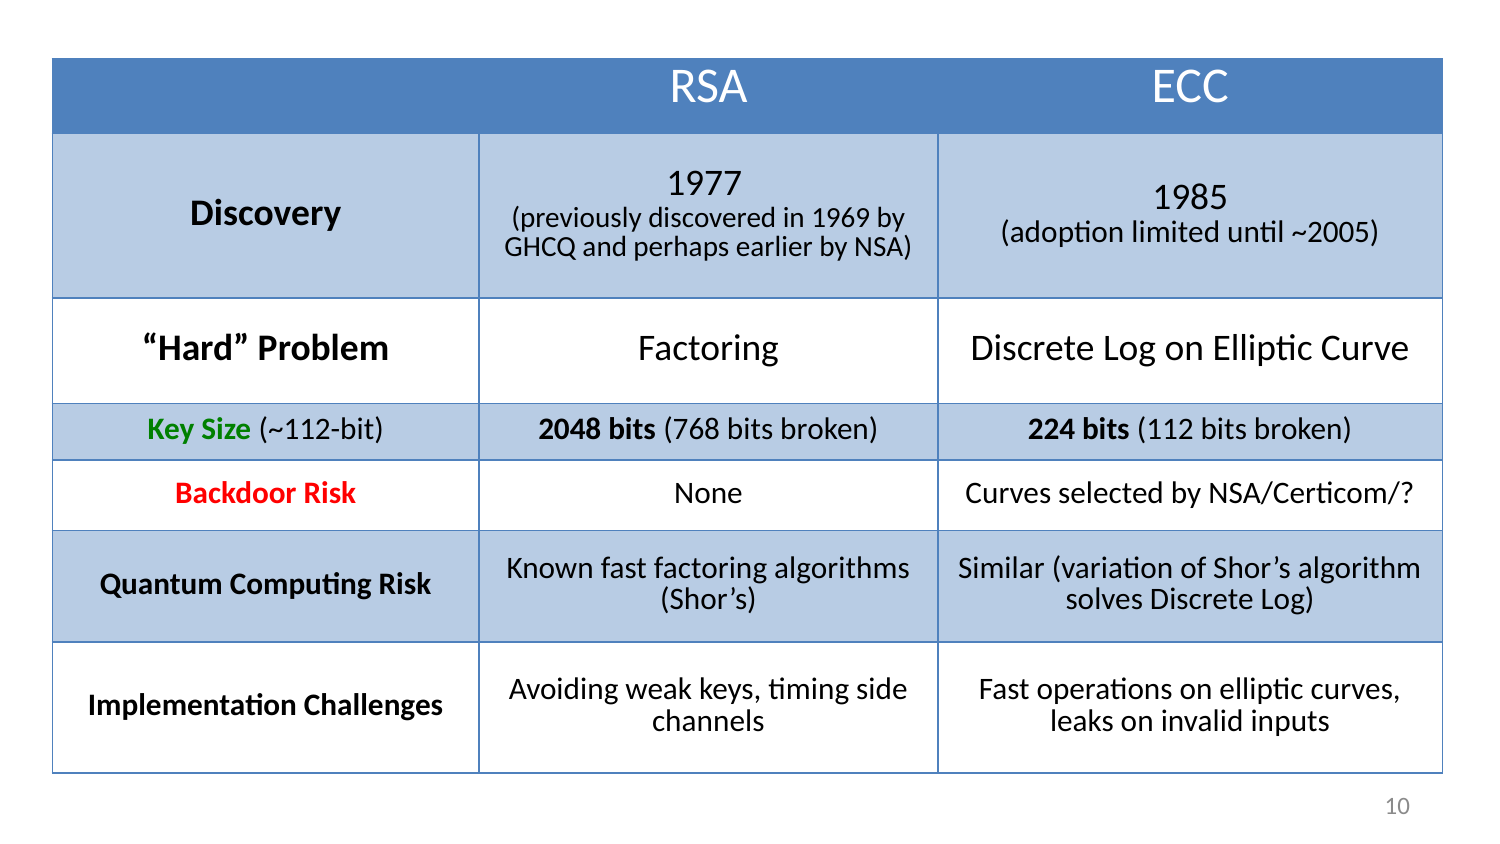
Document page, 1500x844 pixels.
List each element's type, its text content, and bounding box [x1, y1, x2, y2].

table_header [53, 60, 478, 133]
table_cell 2048 bits (768 bits broken) [480, 404, 937, 459]
table_cell “Hard” Problem [53, 299, 478, 403]
table_cell 224 bits (112 bits broken) [939, 404, 1442, 459]
table_header ECC [939, 60, 1442, 133]
table_cell Avoiding weak keys, timing side channels [480, 643, 937, 772]
table_cell Factoring [480, 299, 937, 403]
table_cell Backdoor Risk [53, 461, 478, 530]
table_cell 1977 (previously discovered in 1969 by GHCQ and perhaps earlier by NSA) [480, 134, 937, 297]
table_cell Discrete Log on Elliptic Curve [939, 299, 1442, 403]
table_cell Similar (variation of Shor’s algorithm solves Discrete Log) [939, 531, 1442, 641]
slide_number 9 [1074, 782, 1425, 827]
table_cell Curves selected by NSA/Certicom/? [939, 461, 1442, 530]
table_header RSA [480, 60, 937, 133]
table_cell None [480, 461, 937, 530]
table_cell Known fast factoring algorithms (Shor’s) [480, 531, 937, 641]
table_cell Key Size (~112-bit) [53, 404, 478, 459]
table_cell Quantum Computing Risk [53, 531, 478, 641]
table_cell Fast operations on elliptic curves, leaks on invalid inputs [939, 643, 1442, 772]
table_cell Implementation Challenges [53, 643, 478, 772]
table_cell Discovery [53, 134, 478, 297]
table_cell 1985 (adoption limited until ~2005) [939, 134, 1442, 297]
